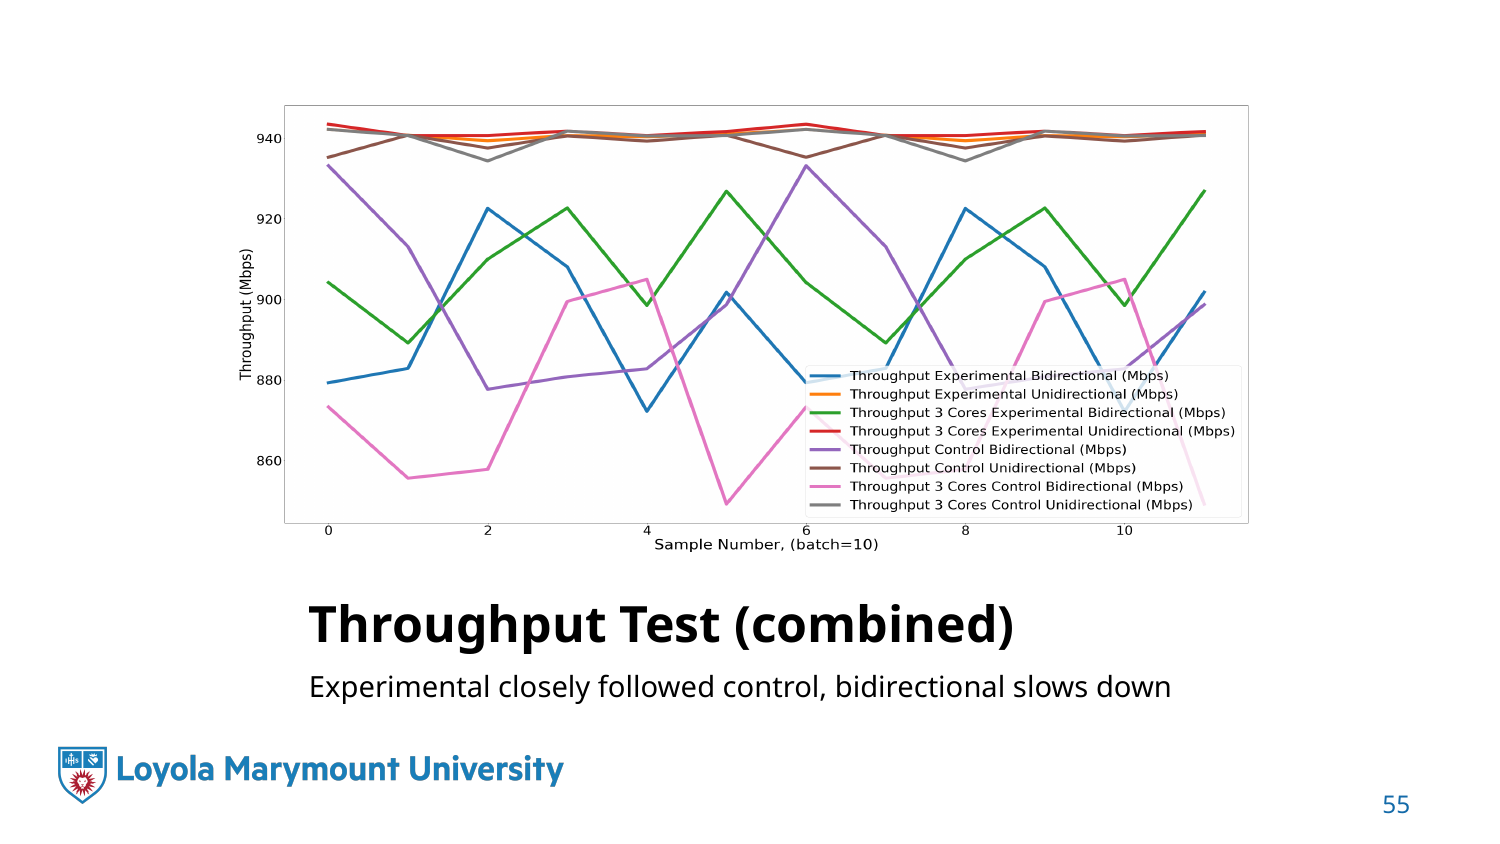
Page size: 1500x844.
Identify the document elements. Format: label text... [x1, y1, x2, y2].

list Experimental closely followed control, bidirectional slows down [294, 660, 1194, 760]
slide_number 55 [1074, 782, 1425, 827]
picture [227, 103, 1279, 555]
title Throughput Test (combined) [294, 590, 1194, 660]
